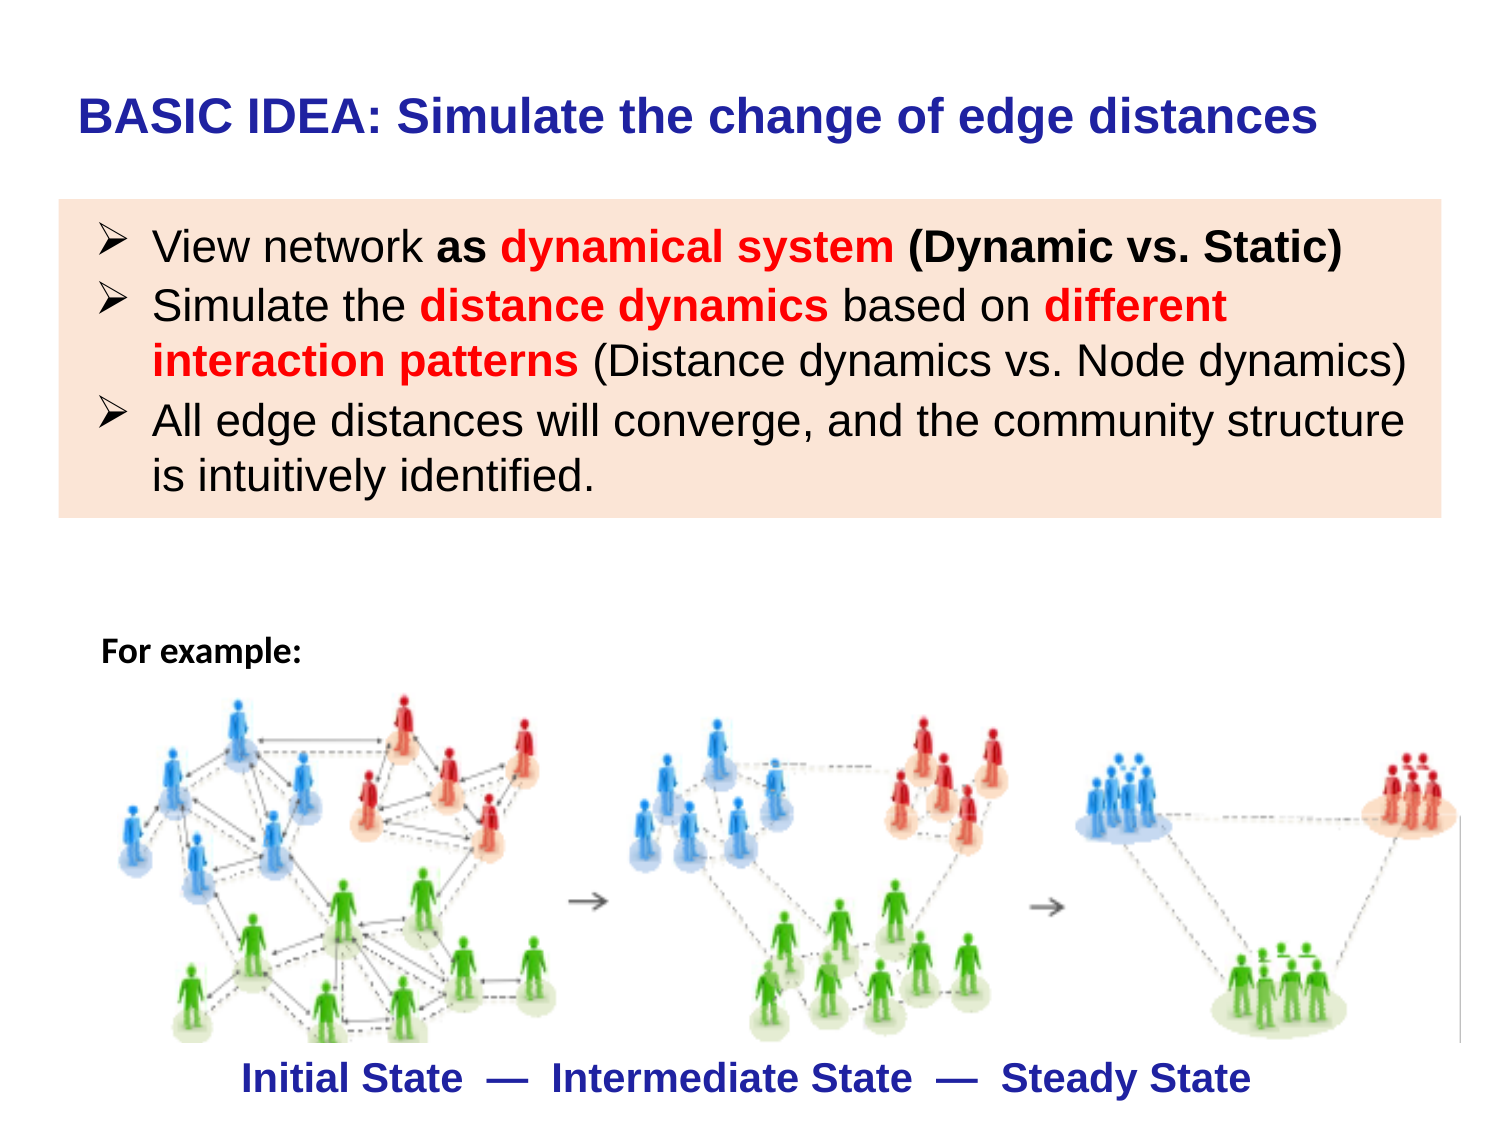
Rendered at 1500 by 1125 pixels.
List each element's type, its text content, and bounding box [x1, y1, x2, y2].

text_box Initial State — Intermediate State — Steady State [164, 1043, 1372, 1108]
text_box View network as dynamical system (Dynamic vs. Static) Simulate the distance dynamics based on different interaction patterns (Distance dynamics vs. Node dynamics) All edge distances will converge, and the community structure is intuitively identified. [58, 199, 1442, 518]
text_box For example: [93, 609, 610, 679]
picture [117, 689, 1463, 1043]
text_box BASIC IDEA: Simulate the change of edge distances [70, 70, 1418, 152]
